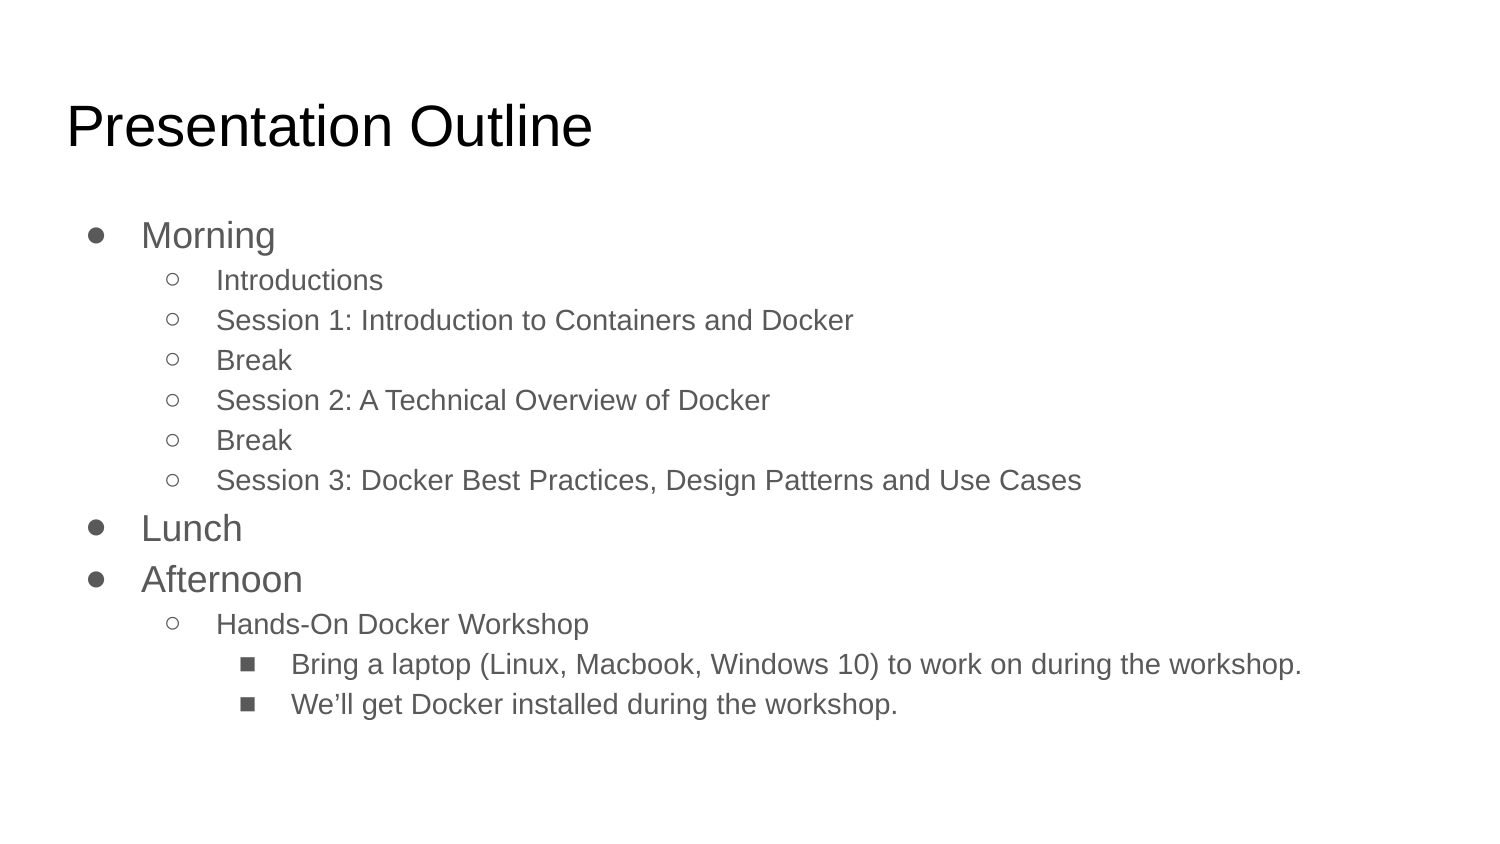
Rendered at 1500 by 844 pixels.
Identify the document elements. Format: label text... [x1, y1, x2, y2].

list Morning Introductions Session 1: Introduction to Containers and Docker Break Session 2: A Technical Overview of Docker Break Session 3: Docker Best Practices, Design Patterns and Use Cases Lunch Afternoon Hands-On Docker Workshop Bring a laptop (Linux, Macbook, Windows 10) to work on during the workshop. We’ll get Docker installed during the workshop. [51, 189, 1449, 750]
title Presentation Outline [51, 72, 1449, 167]
